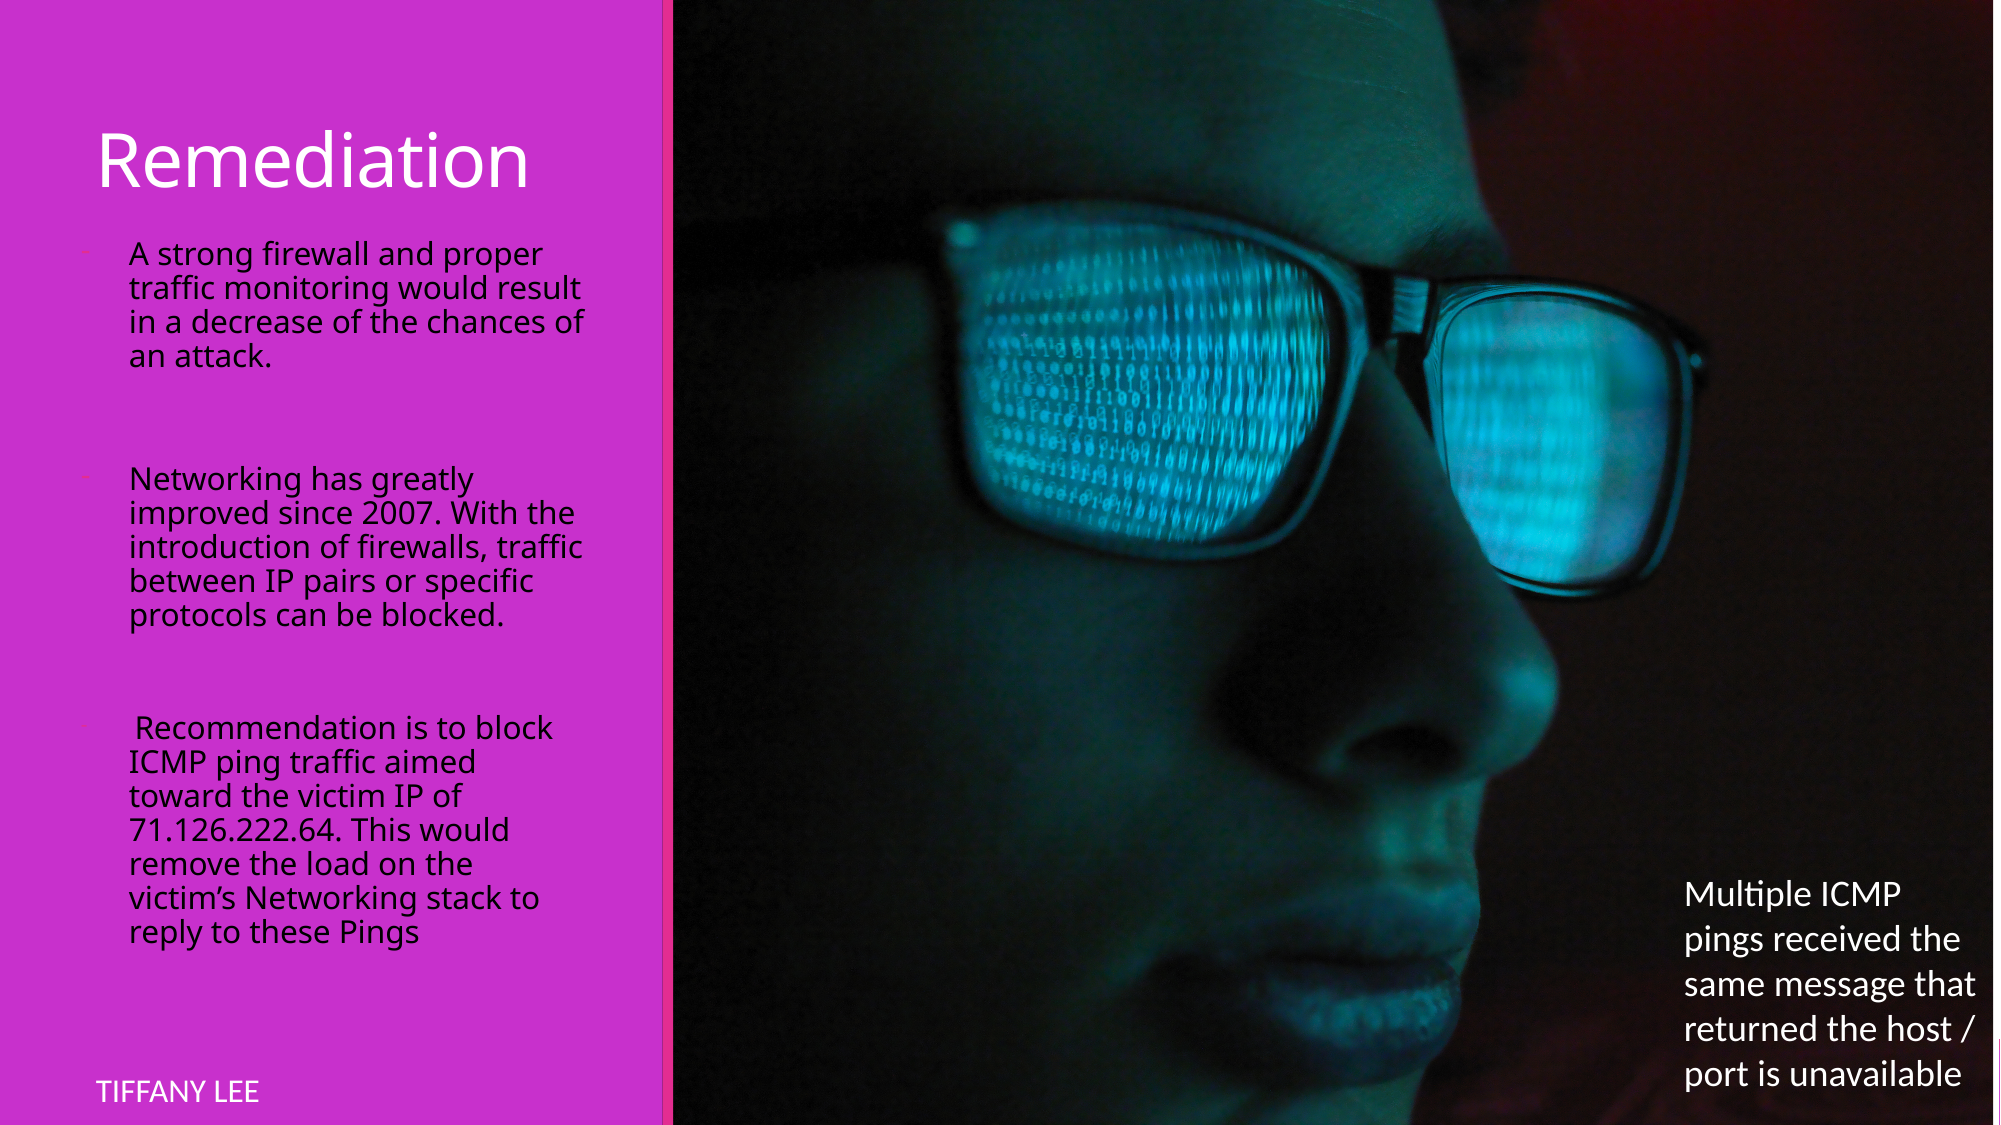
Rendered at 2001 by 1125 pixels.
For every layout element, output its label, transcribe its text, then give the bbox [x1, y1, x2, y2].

list A strong firewall and proper traffic monitoring would result in a decrease of the chances of an attack. Networking has greatly improved since 2007. With the introduction of firewalls, traffic between IP pairs or specific protocols can be blocked. Recommendation is to block ICMP ping traffic aimed toward the victim IP of 71.126.222.64. This would remove the load on the victim’s Networking stack to reply to these Pings [80, 230, 587, 983]
title Remediation [80, 84, 587, 210]
footer Tiffany Lee [80, 1059, 630, 1120]
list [662, 0, 1994, 1125]
text_box [0, 0, 661, 1125]
